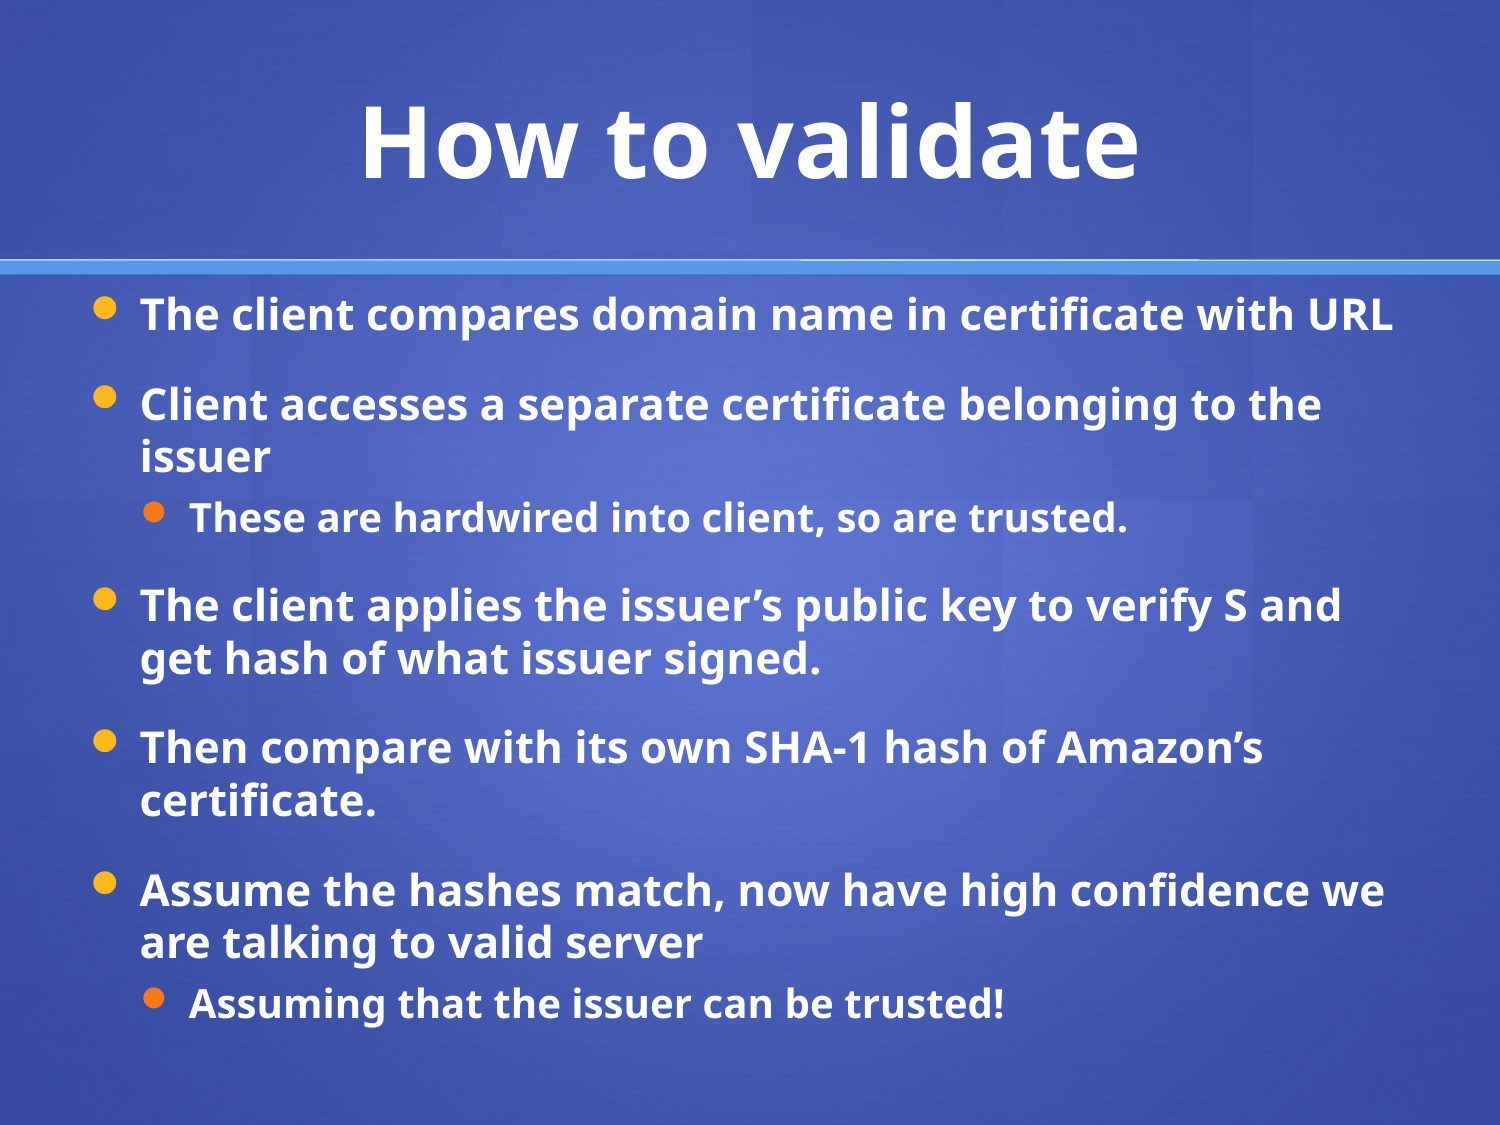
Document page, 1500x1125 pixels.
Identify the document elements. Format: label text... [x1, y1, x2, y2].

list The client compares domain name in certificate with URL Client accesses a separate certificate belonging to the issuer These are hardwired into client, so are trusted. The client applies the issuer’s public key to verify S and get hash of what issuer signed. Then compare with its own SHA-1 hash of Amazon’s certificate. Assume the hashes match, now have high confidence we are talking to valid server Assuming that the issuer can be trusted! [75, 278, 1425, 1083]
title How to validate [75, 45, 1425, 233]
